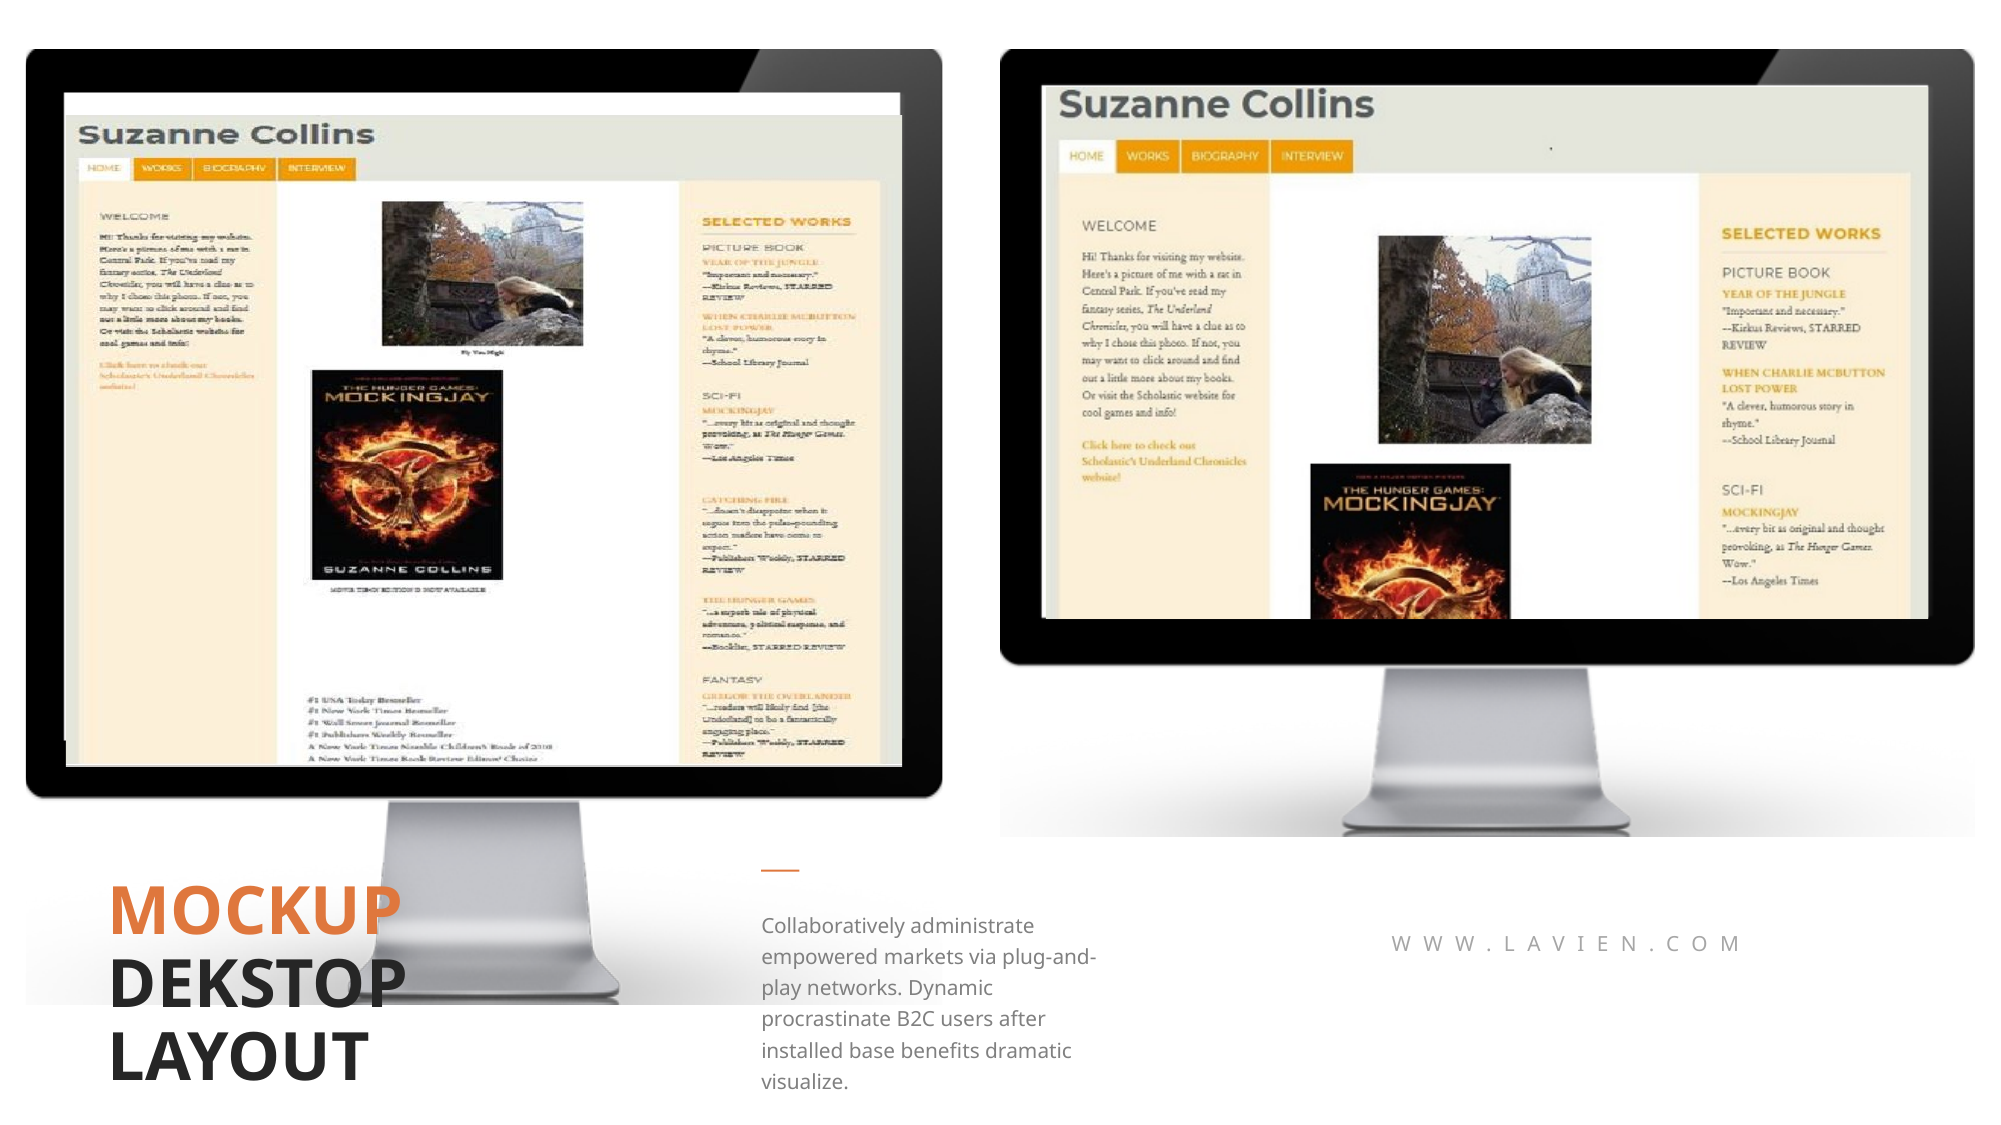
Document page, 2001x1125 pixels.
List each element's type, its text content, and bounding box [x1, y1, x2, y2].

text_box WWW.LAVIEN.COM [1356, 930, 1739, 956]
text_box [107, 869, 1108, 1005]
picture [999, 49, 1975, 837]
picture [25, 49, 943, 1005]
